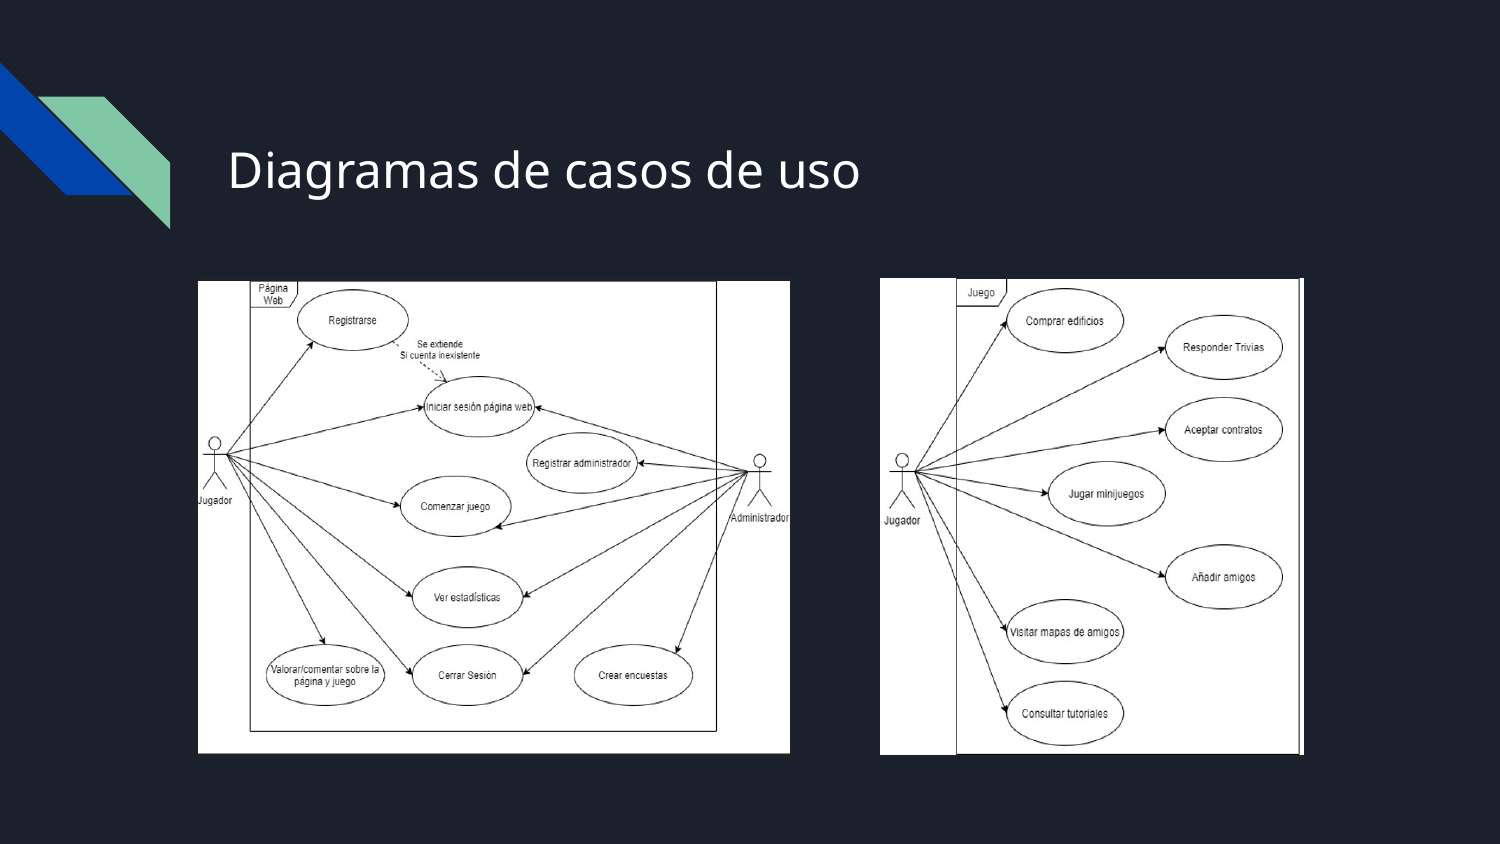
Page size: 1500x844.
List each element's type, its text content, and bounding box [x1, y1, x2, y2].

picture [880, 277, 1304, 758]
title Diagramas de casos de uso [212, 64, 1368, 215]
picture [195, 277, 792, 758]
